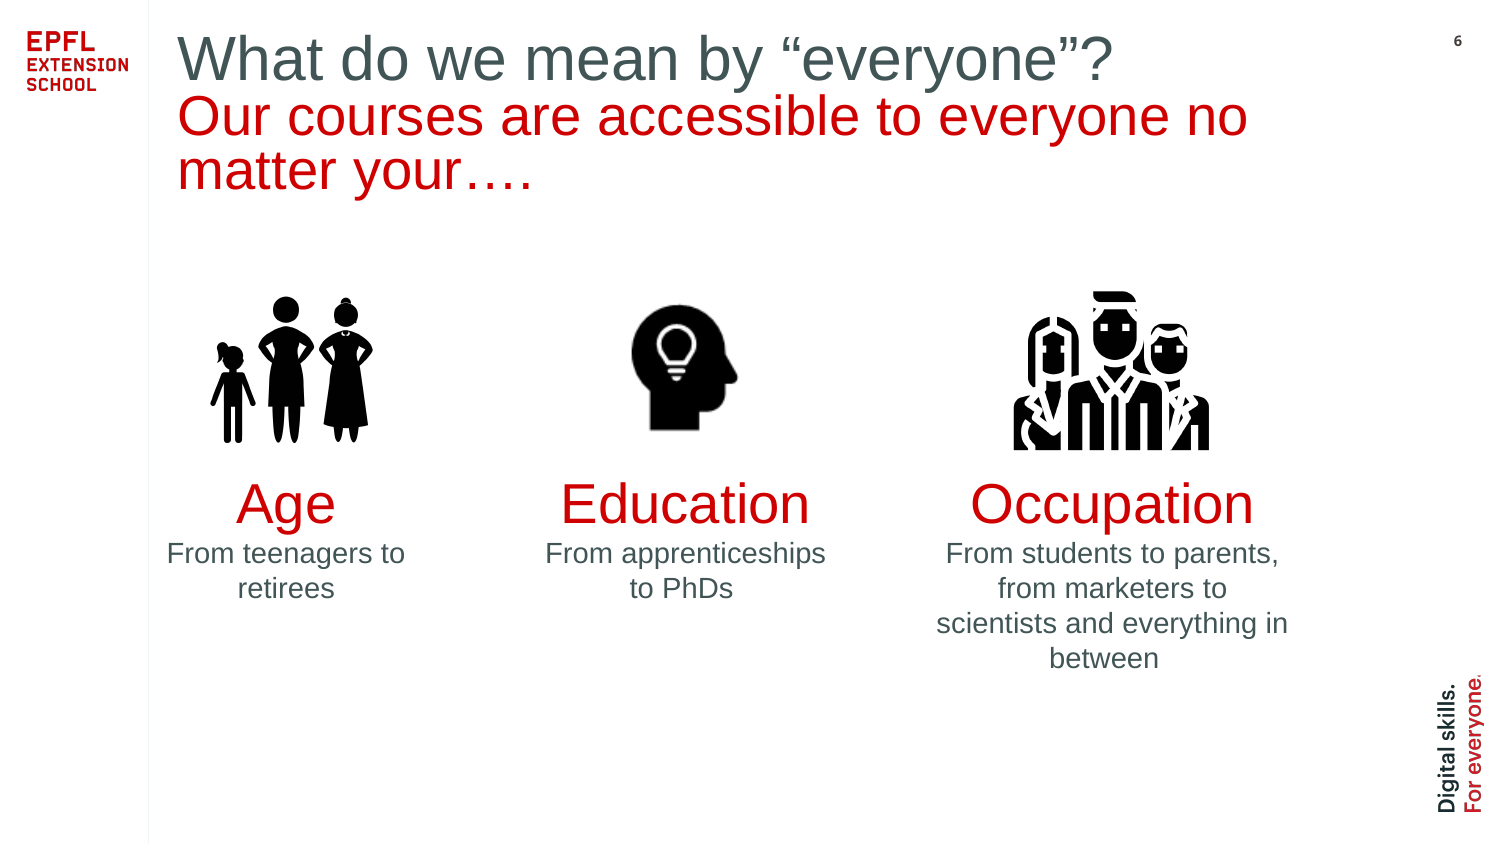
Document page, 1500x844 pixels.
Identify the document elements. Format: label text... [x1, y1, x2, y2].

picture [27, 31, 128, 91]
text_box Age From teenagers to retirees [121, 452, 452, 500]
picture [1006, 268, 1216, 456]
text_box Education From apprenticeships to PhDs [530, 452, 842, 500]
text_box Occupation From students to parents, from marketers to scientists and everything in between [920, 452, 1305, 500]
picture [188, 281, 385, 453]
picture [610, 296, 762, 447]
title What do we mean by “everyone”? Our courses are accessible to everyone no matter your…. [148, 32, 1296, 95]
slide_number 6 [1415, 32, 1500, 59]
picture [1438, 676, 1484, 812]
